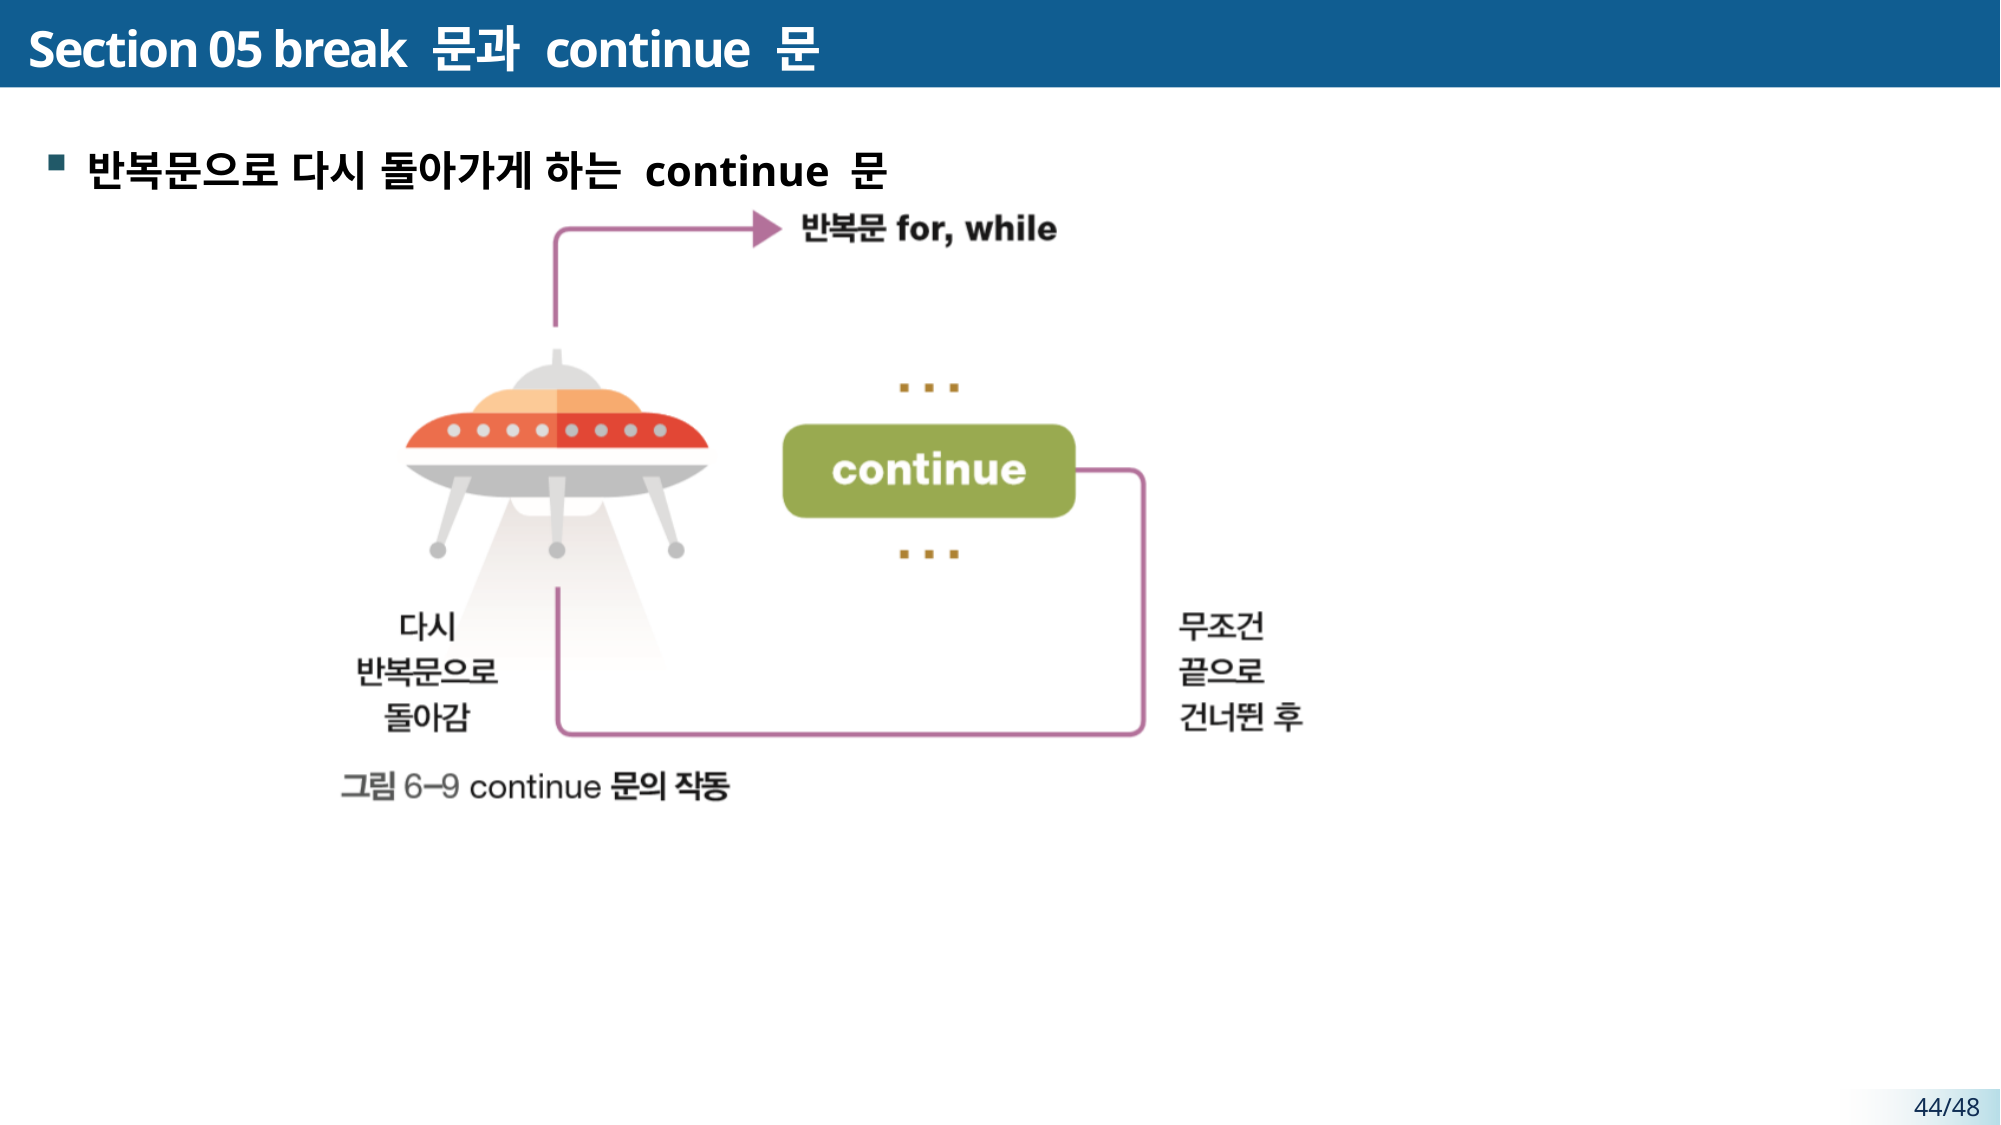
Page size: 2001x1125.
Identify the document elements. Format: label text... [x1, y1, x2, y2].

picture [335, 205, 1318, 813]
title Section 05 break 문과 continue 문 [13, 8, 1717, 87]
list 반복문으로 다시 돌아가게 하는 continue 문 [13, 126, 1975, 1057]
